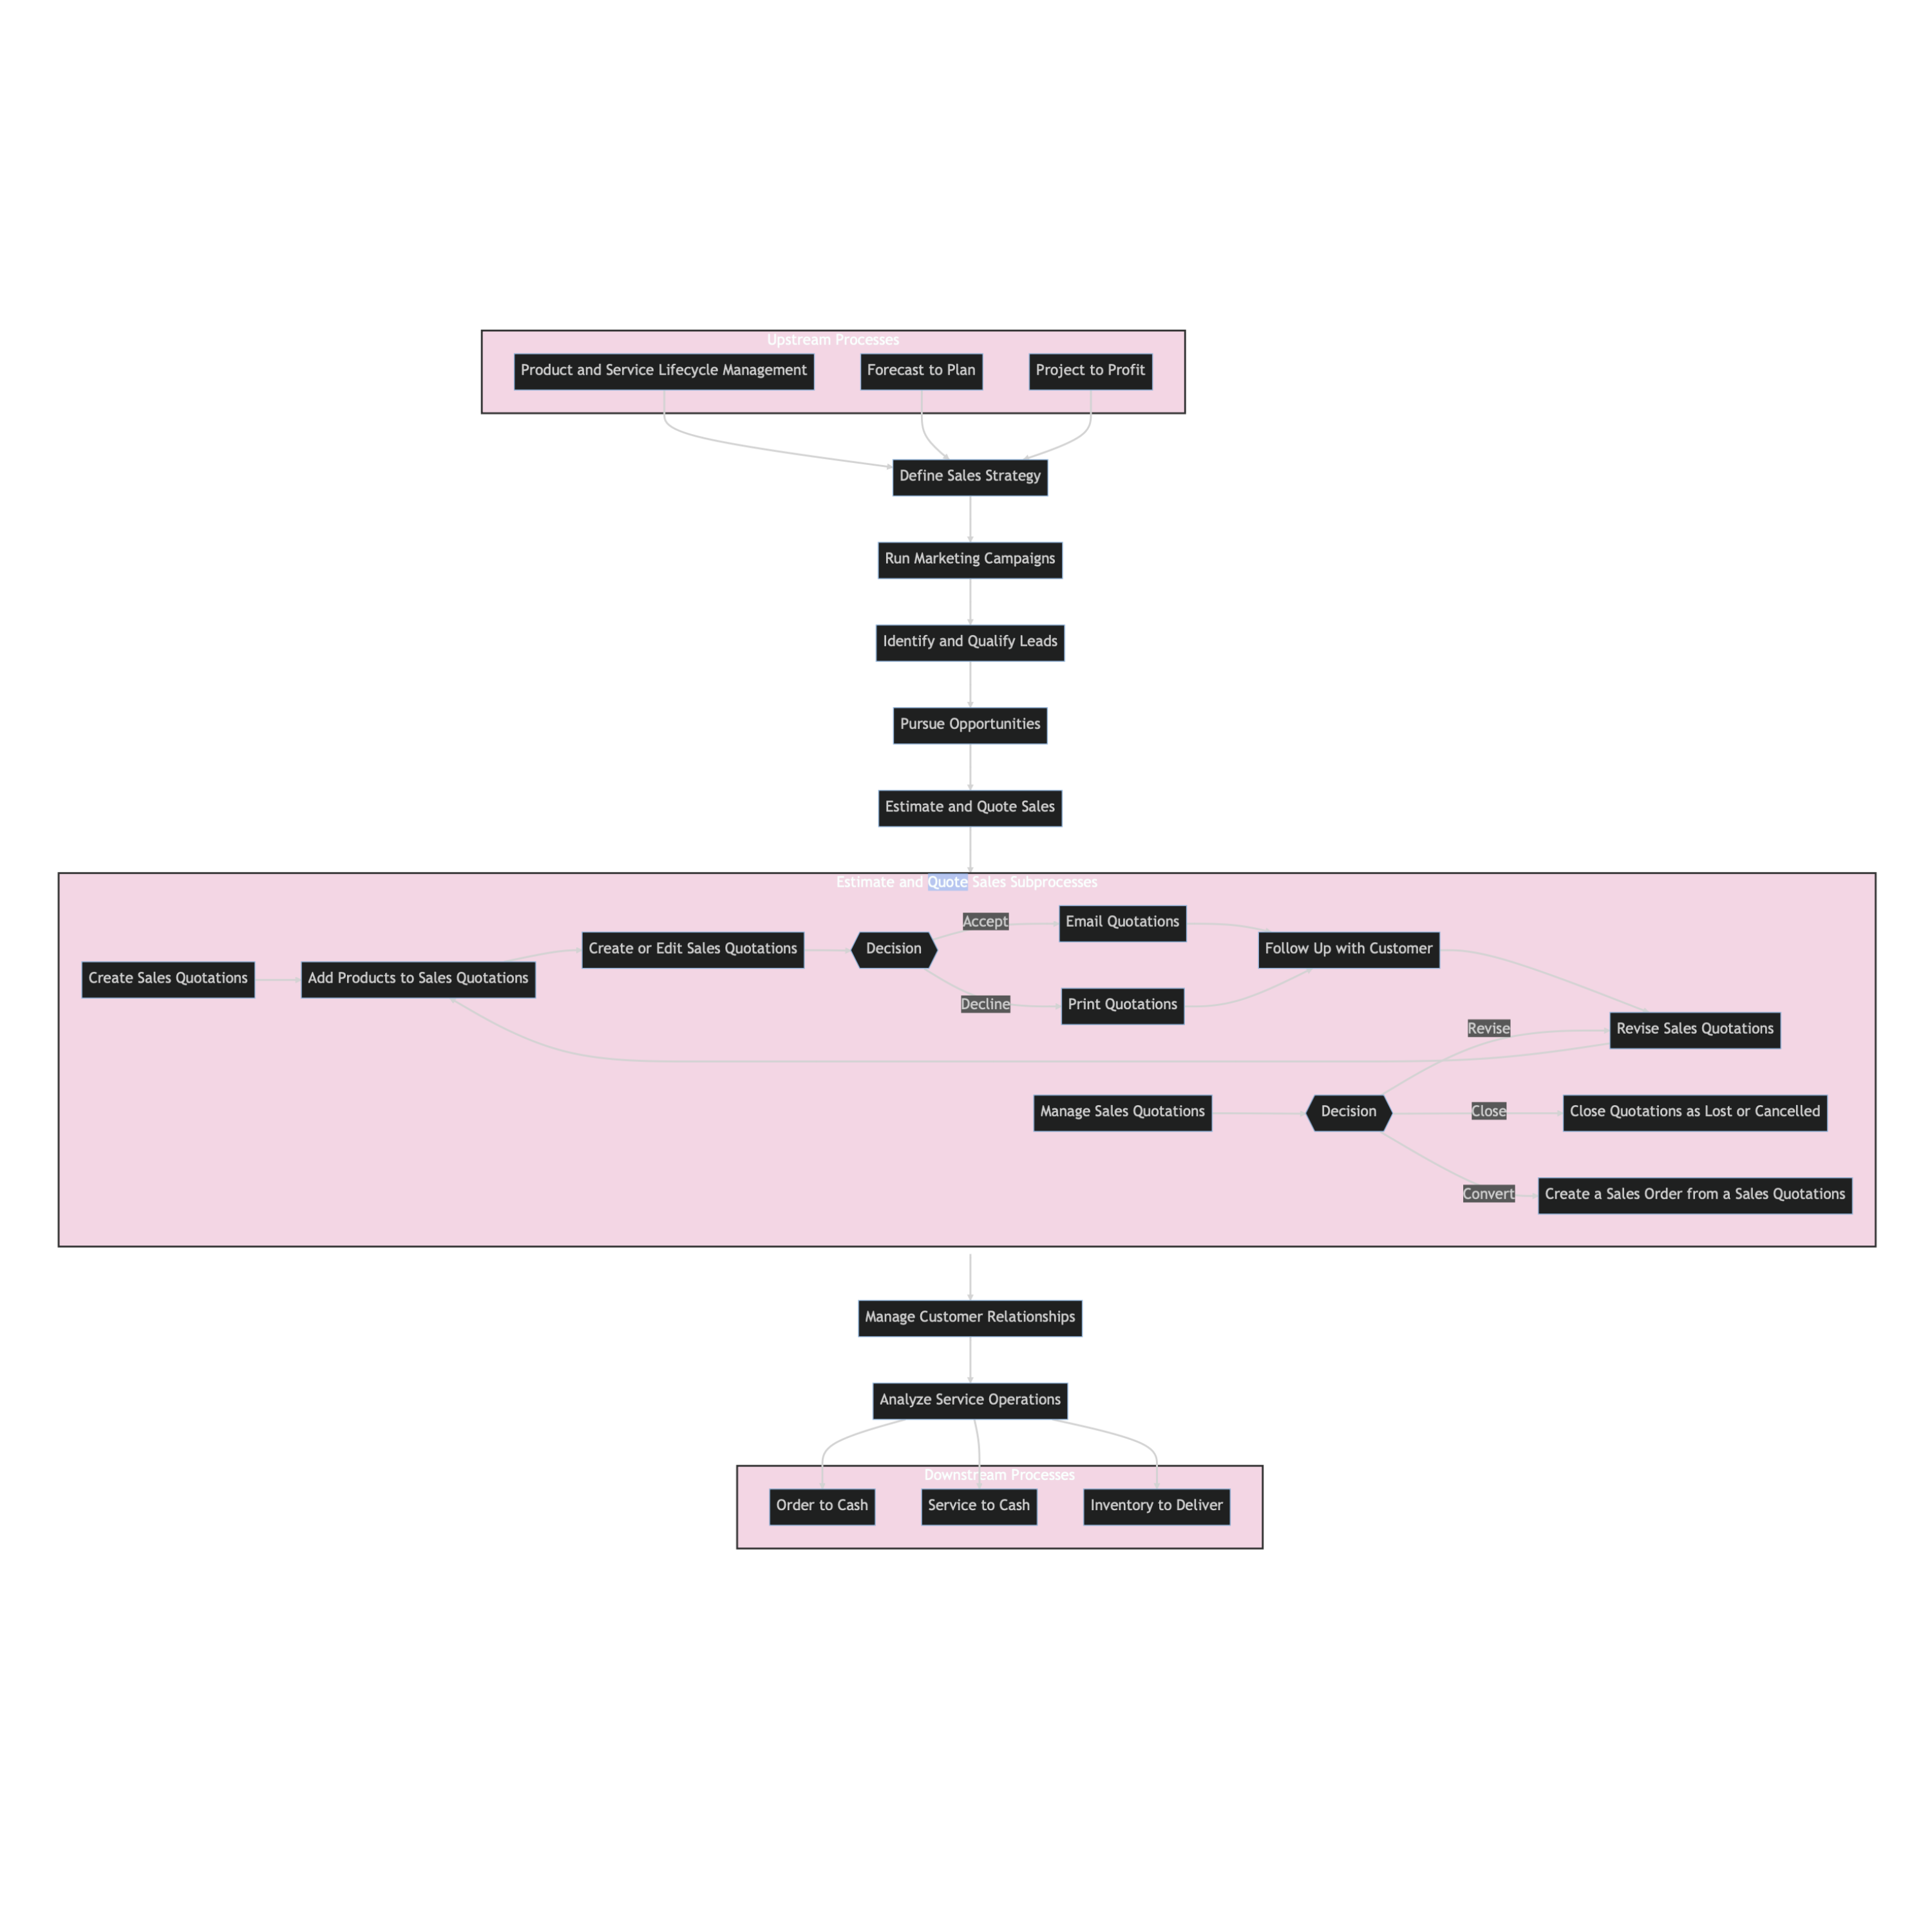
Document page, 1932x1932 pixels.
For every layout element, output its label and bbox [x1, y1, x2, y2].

picture [44, 297, 1932, 1577]
